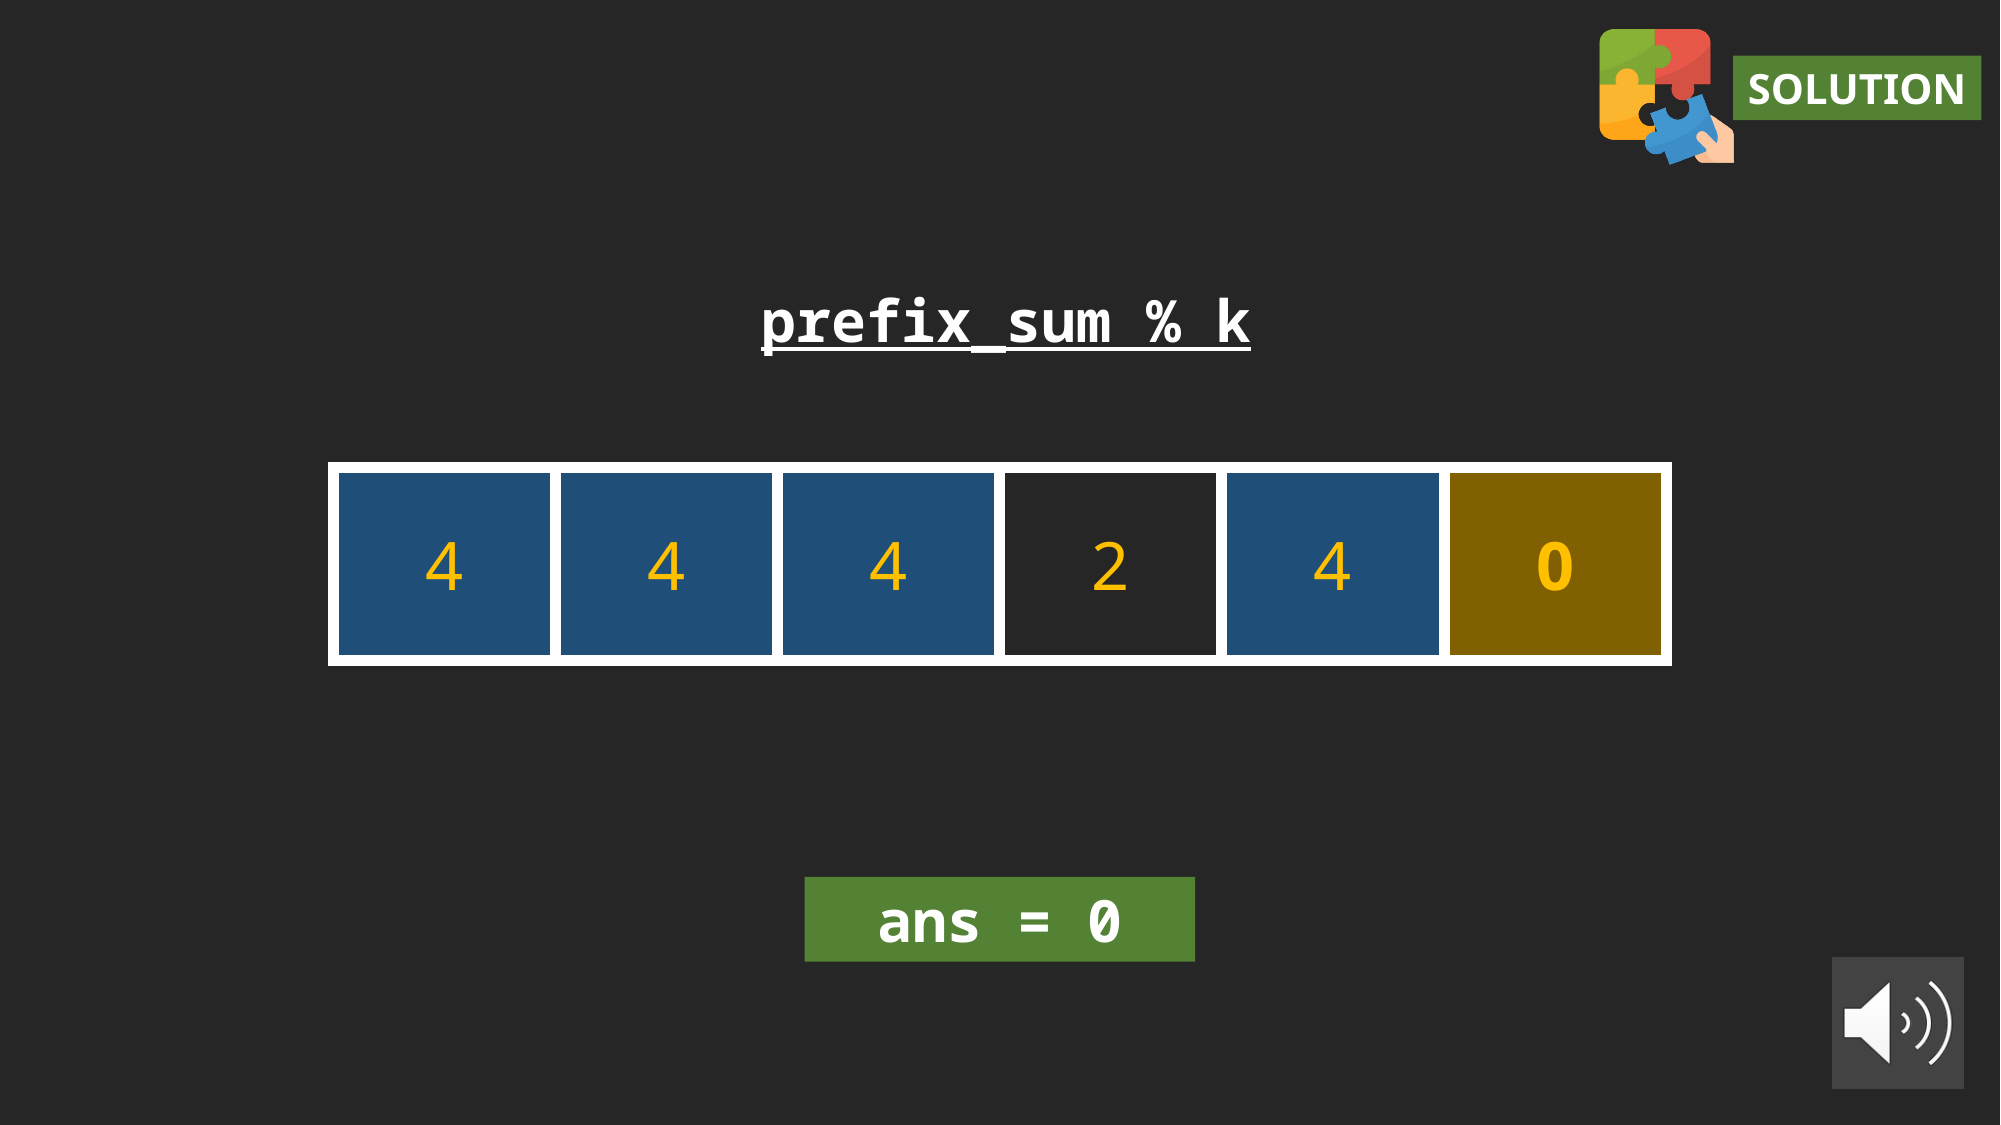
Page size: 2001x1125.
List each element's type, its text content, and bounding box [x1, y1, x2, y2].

text_box ans = 0 [804, 876, 1196, 962]
table_header 4 [561, 473, 772, 655]
text_box SOLUTION [1735, 55, 1982, 121]
table_header 2 [1005, 473, 1216, 655]
text_box prefix_sum % k [746, 276, 1329, 362]
table_header 0 [1450, 473, 1661, 655]
table_header 4 [339, 473, 550, 655]
picture [1831, 956, 1965, 1090]
table_header 4 [783, 473, 994, 655]
table_header 4 [1227, 473, 1439, 655]
picture [1598, 29, 1735, 166]
